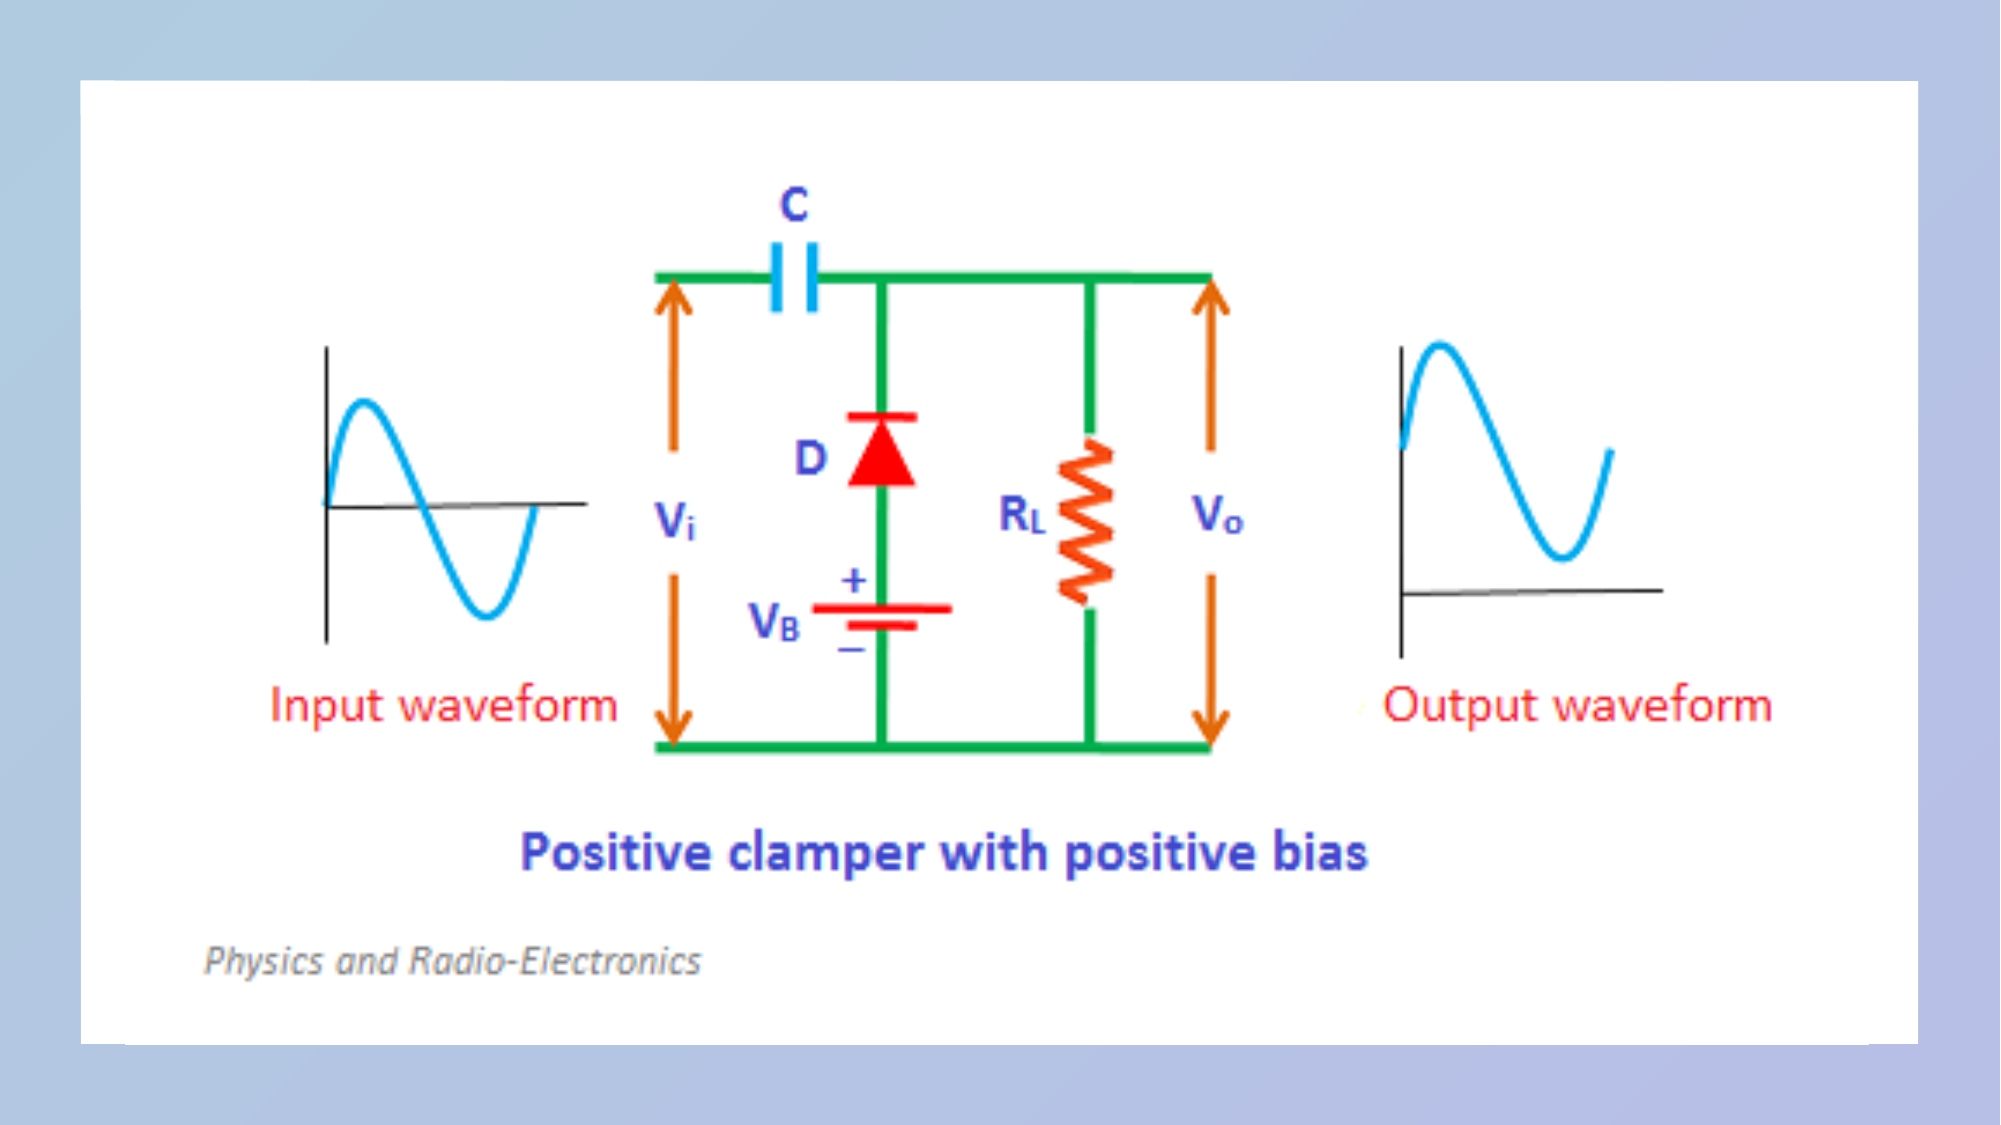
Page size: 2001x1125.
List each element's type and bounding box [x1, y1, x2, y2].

picture [124, 167, 1869, 1045]
